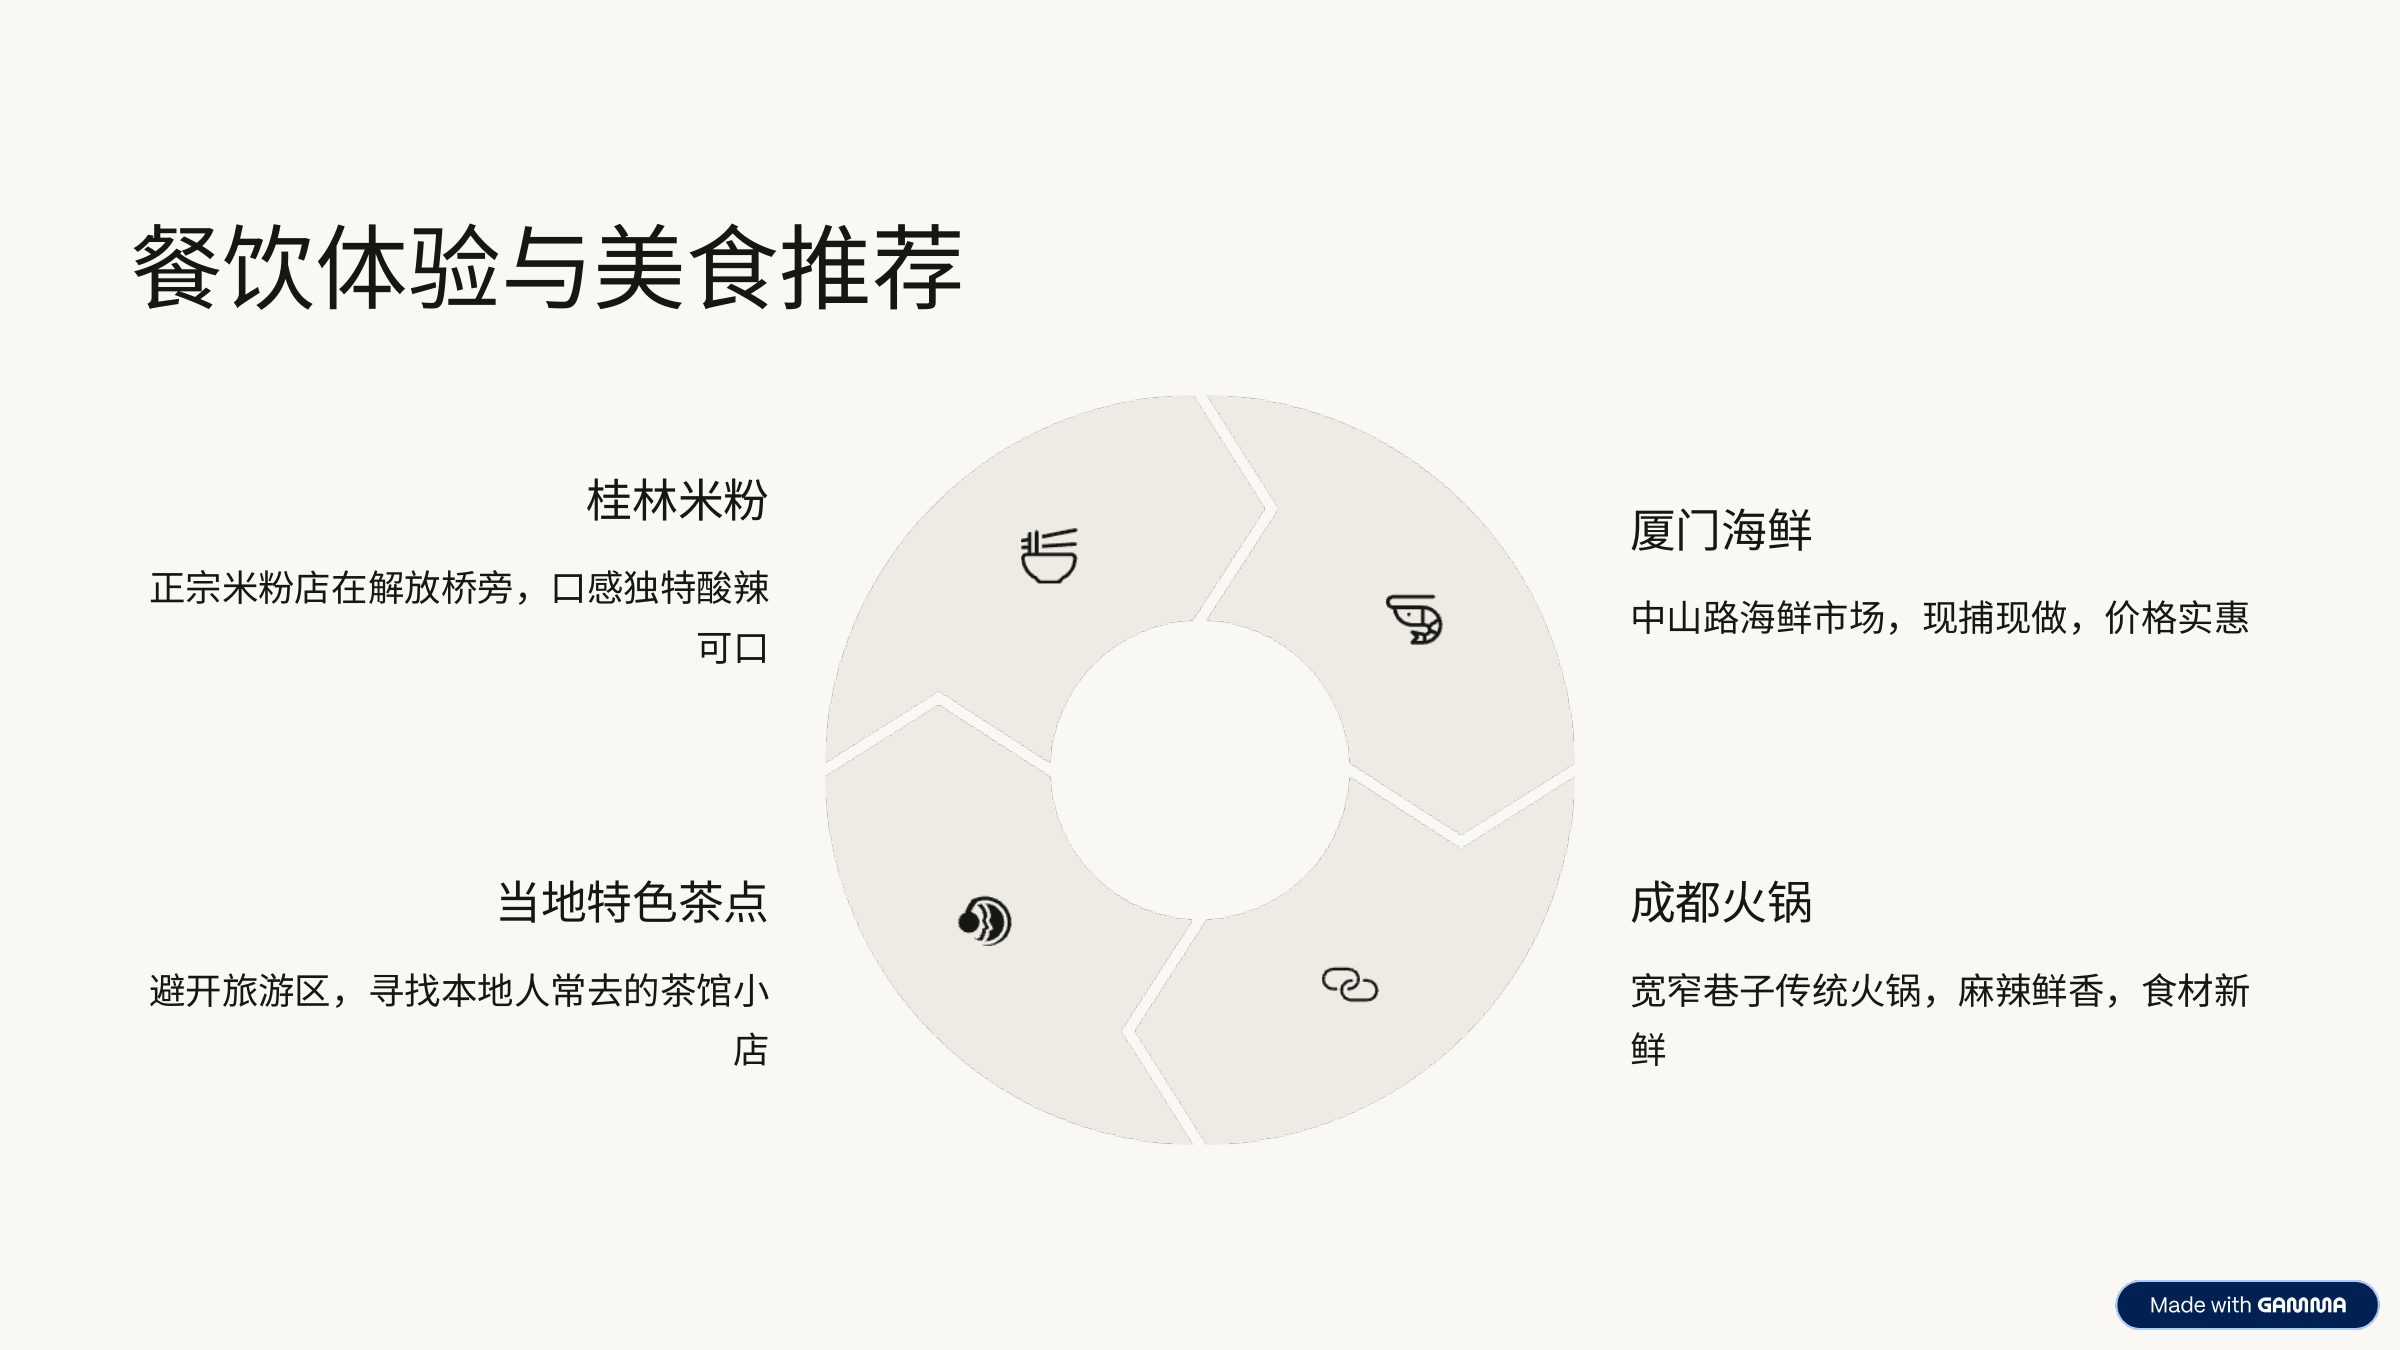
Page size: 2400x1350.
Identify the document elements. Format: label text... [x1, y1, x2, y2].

text_box 避开旅游区，寻找本地人常去的茶馆小店 [130, 952, 770, 1072]
text_box 正宗米粉店在解放桥旁，口感独特酸辣可口 [130, 549, 770, 669]
text_box 成都火锅 [1630, 871, 2096, 930]
text_box 宽窄巷子传统火锅，麻辣鲜香，食材新鲜 [1630, 952, 2270, 1072]
text_box 中山路海鲜市场，现捕现做，价格实惠 [1630, 579, 2270, 640]
text_box 餐饮体验与美食推荐 [130, 205, 1061, 322]
picture [2106, 1271, 2389, 1339]
text_box 桂林米粉 [304, 469, 770, 528]
picture [825, 395, 1575, 1145]
text_box 厦门海鲜 [1630, 499, 2096, 558]
text_box 当地特色茶点 [304, 871, 770, 930]
